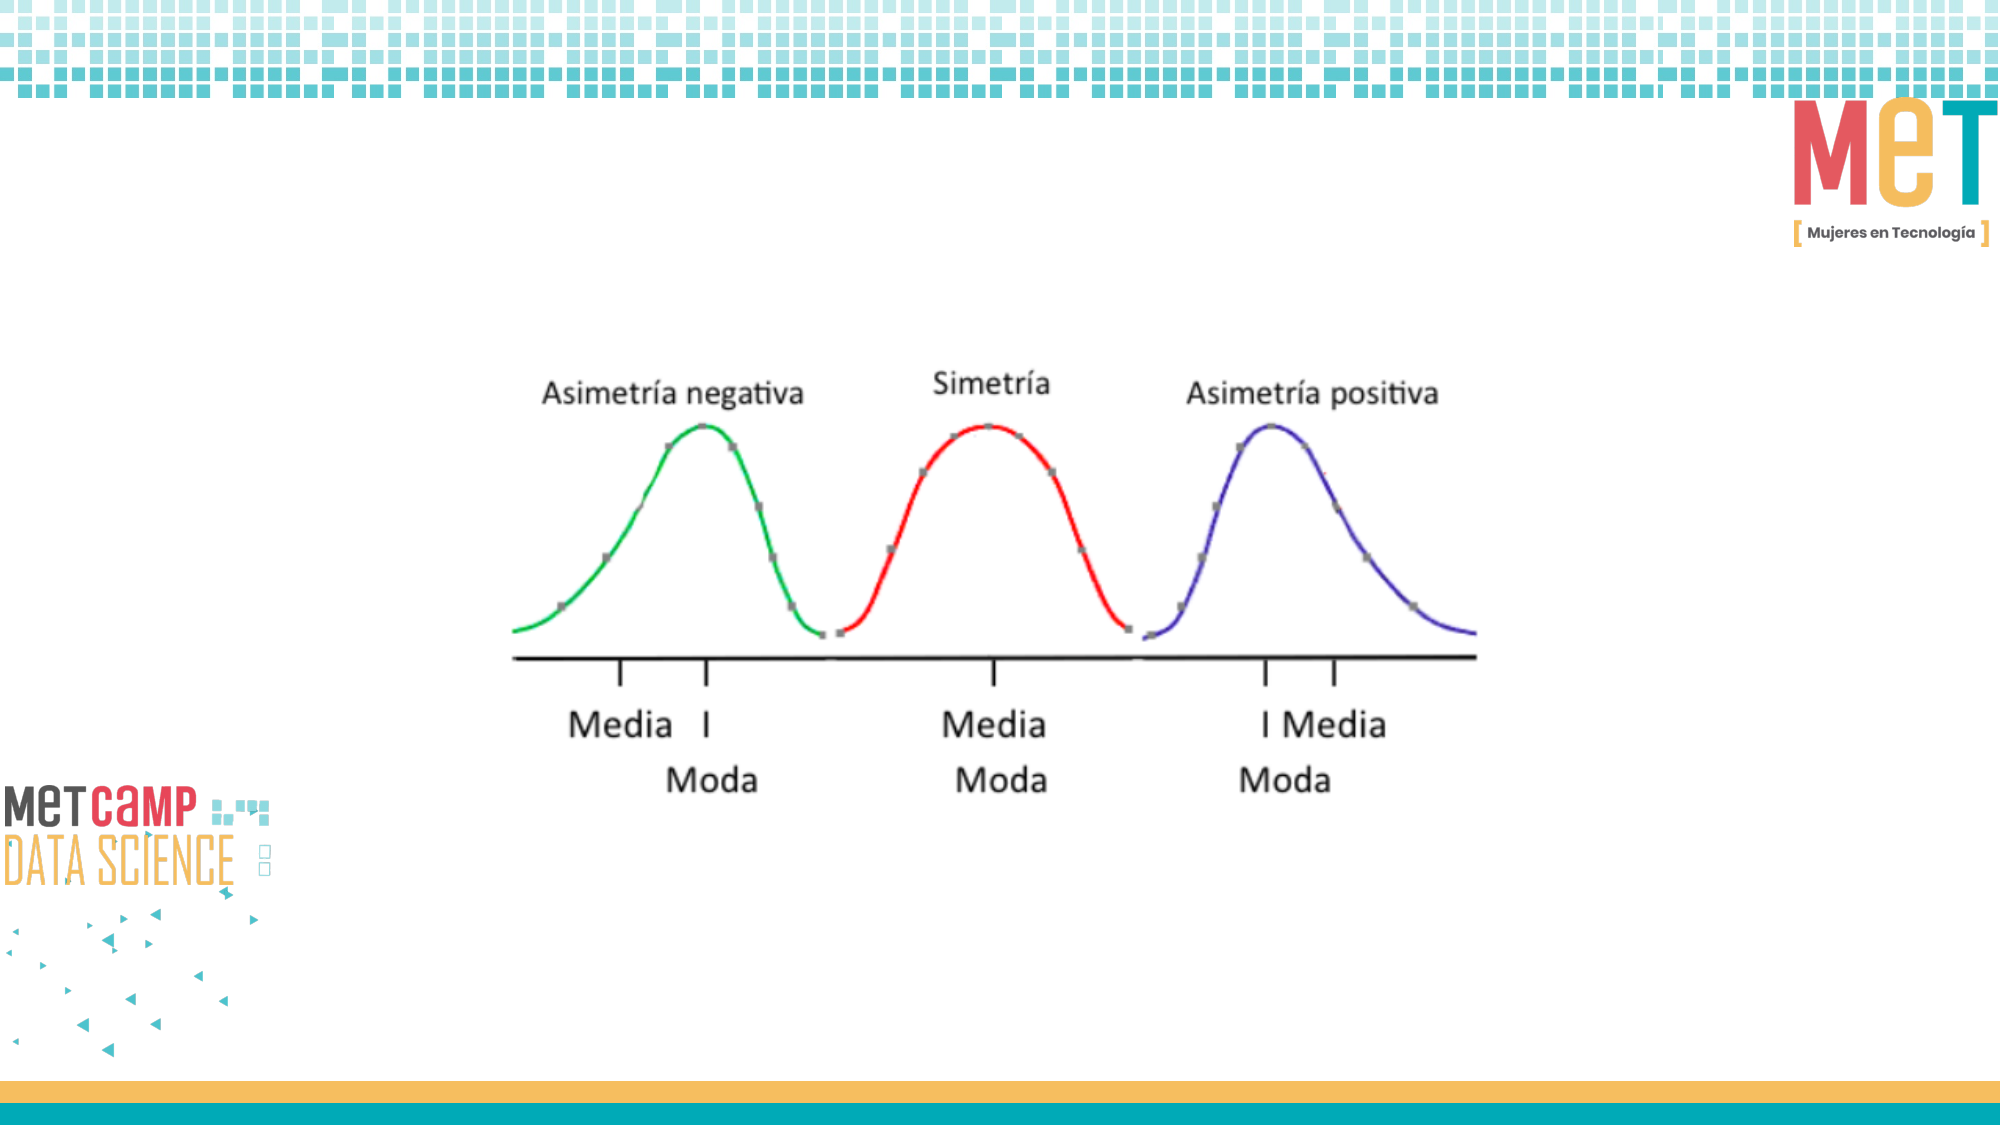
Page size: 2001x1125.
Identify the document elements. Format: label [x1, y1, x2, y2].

picture [0, 785, 2000, 1125]
picture [490, 322, 1509, 858]
picture [0, 0, 1998, 247]
